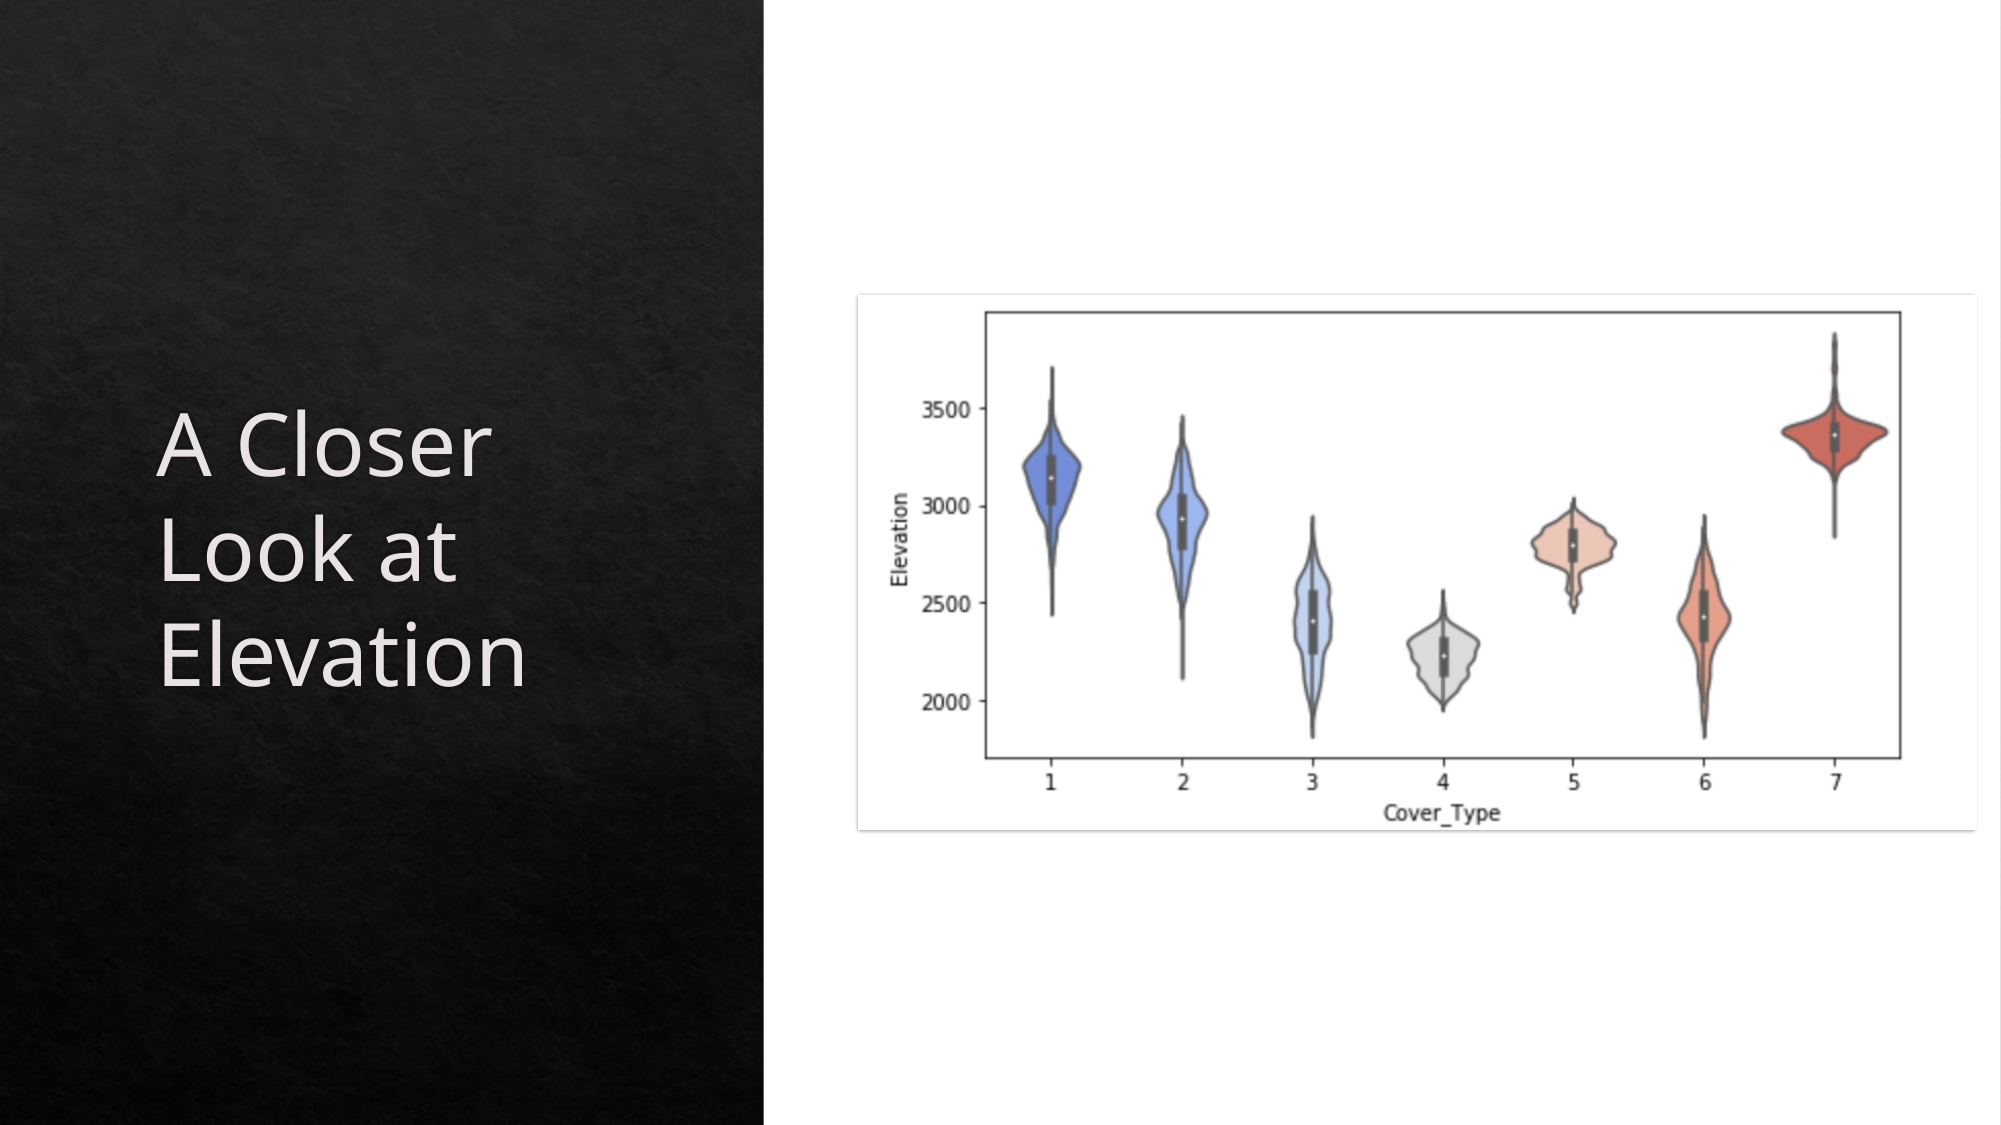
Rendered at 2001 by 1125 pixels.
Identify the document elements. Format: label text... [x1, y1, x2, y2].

text_box [762, 0, 2000, 1125]
title A Closer Look at Elevation [141, 137, 697, 712]
text_box [0, 0, 762, 1125]
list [628, 186, 1979, 830]
